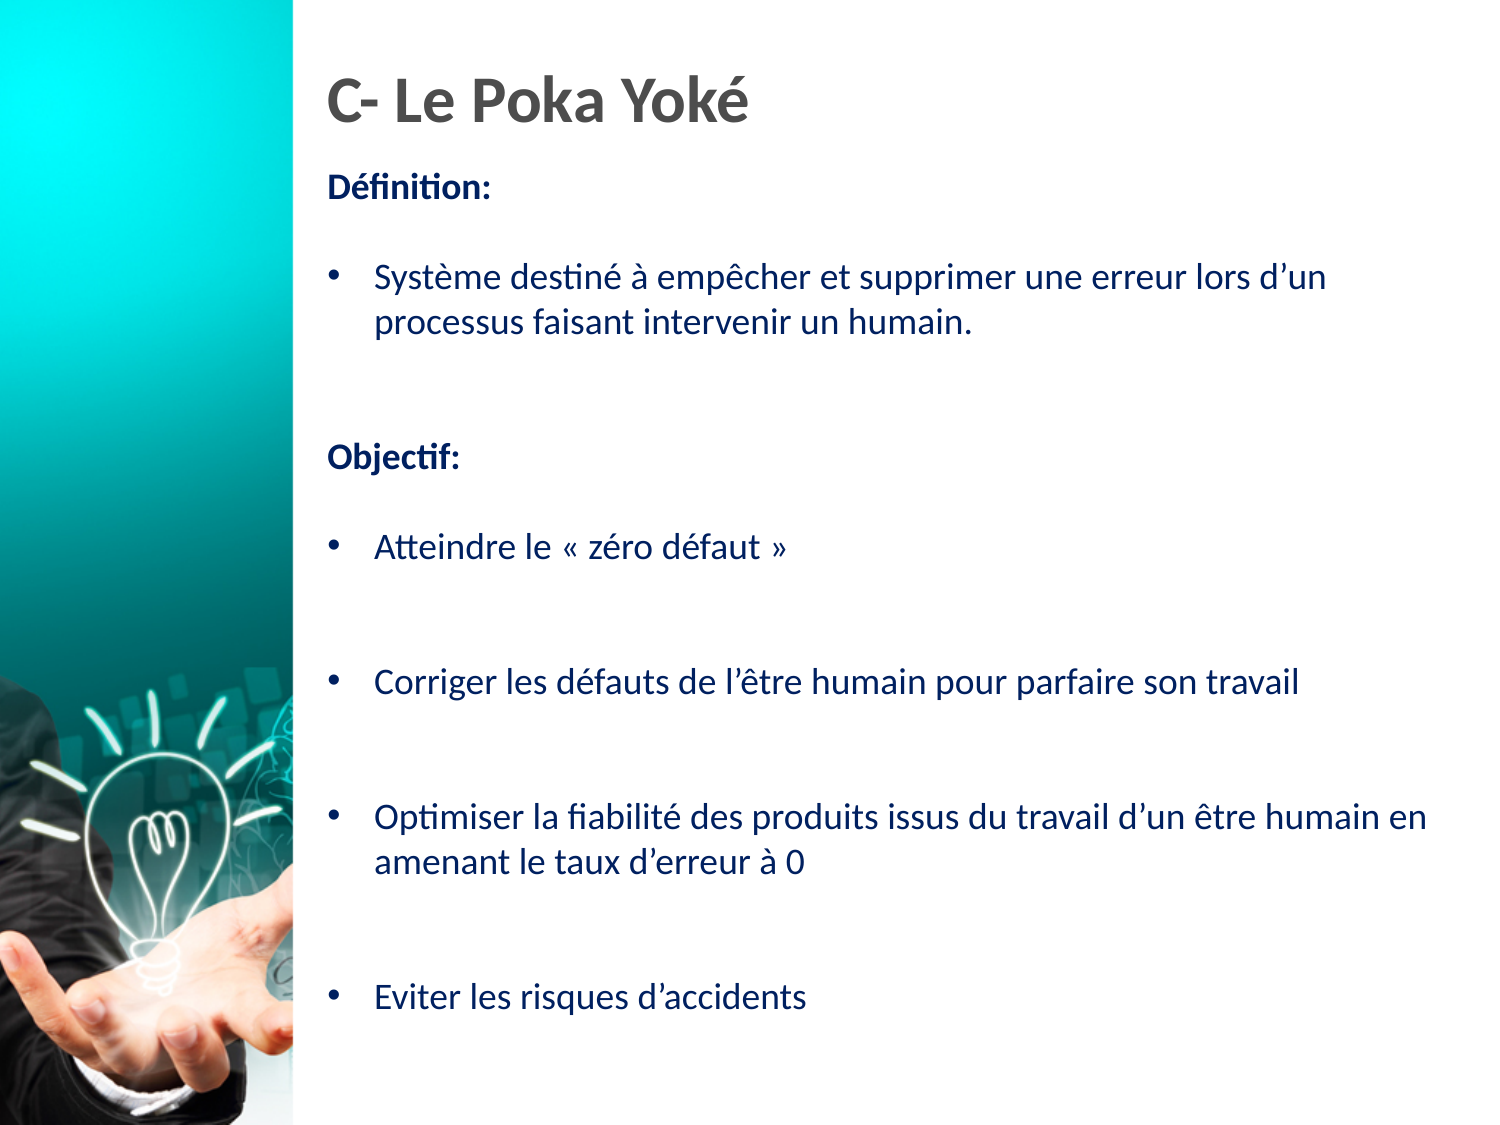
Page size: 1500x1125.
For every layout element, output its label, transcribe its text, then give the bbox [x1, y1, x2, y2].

text_box Définition: Système destiné à empêcher et supprimer une erreur lors d’un processus faisant intervenir un humain. Objectif: Atteindre le « zéro défaut » Corriger les défauts de l’être humain pour parfaire son travail Optimiser la fiabilité des produits issus du travail d’un être humain en amenant le taux d’erreur à 0 Eviter les risques d’accidents [312, 154, 1475, 1025]
title C- Le Poka Yoké [312, 37, 1475, 154]
picture [0, 0, 1500, 1125]
